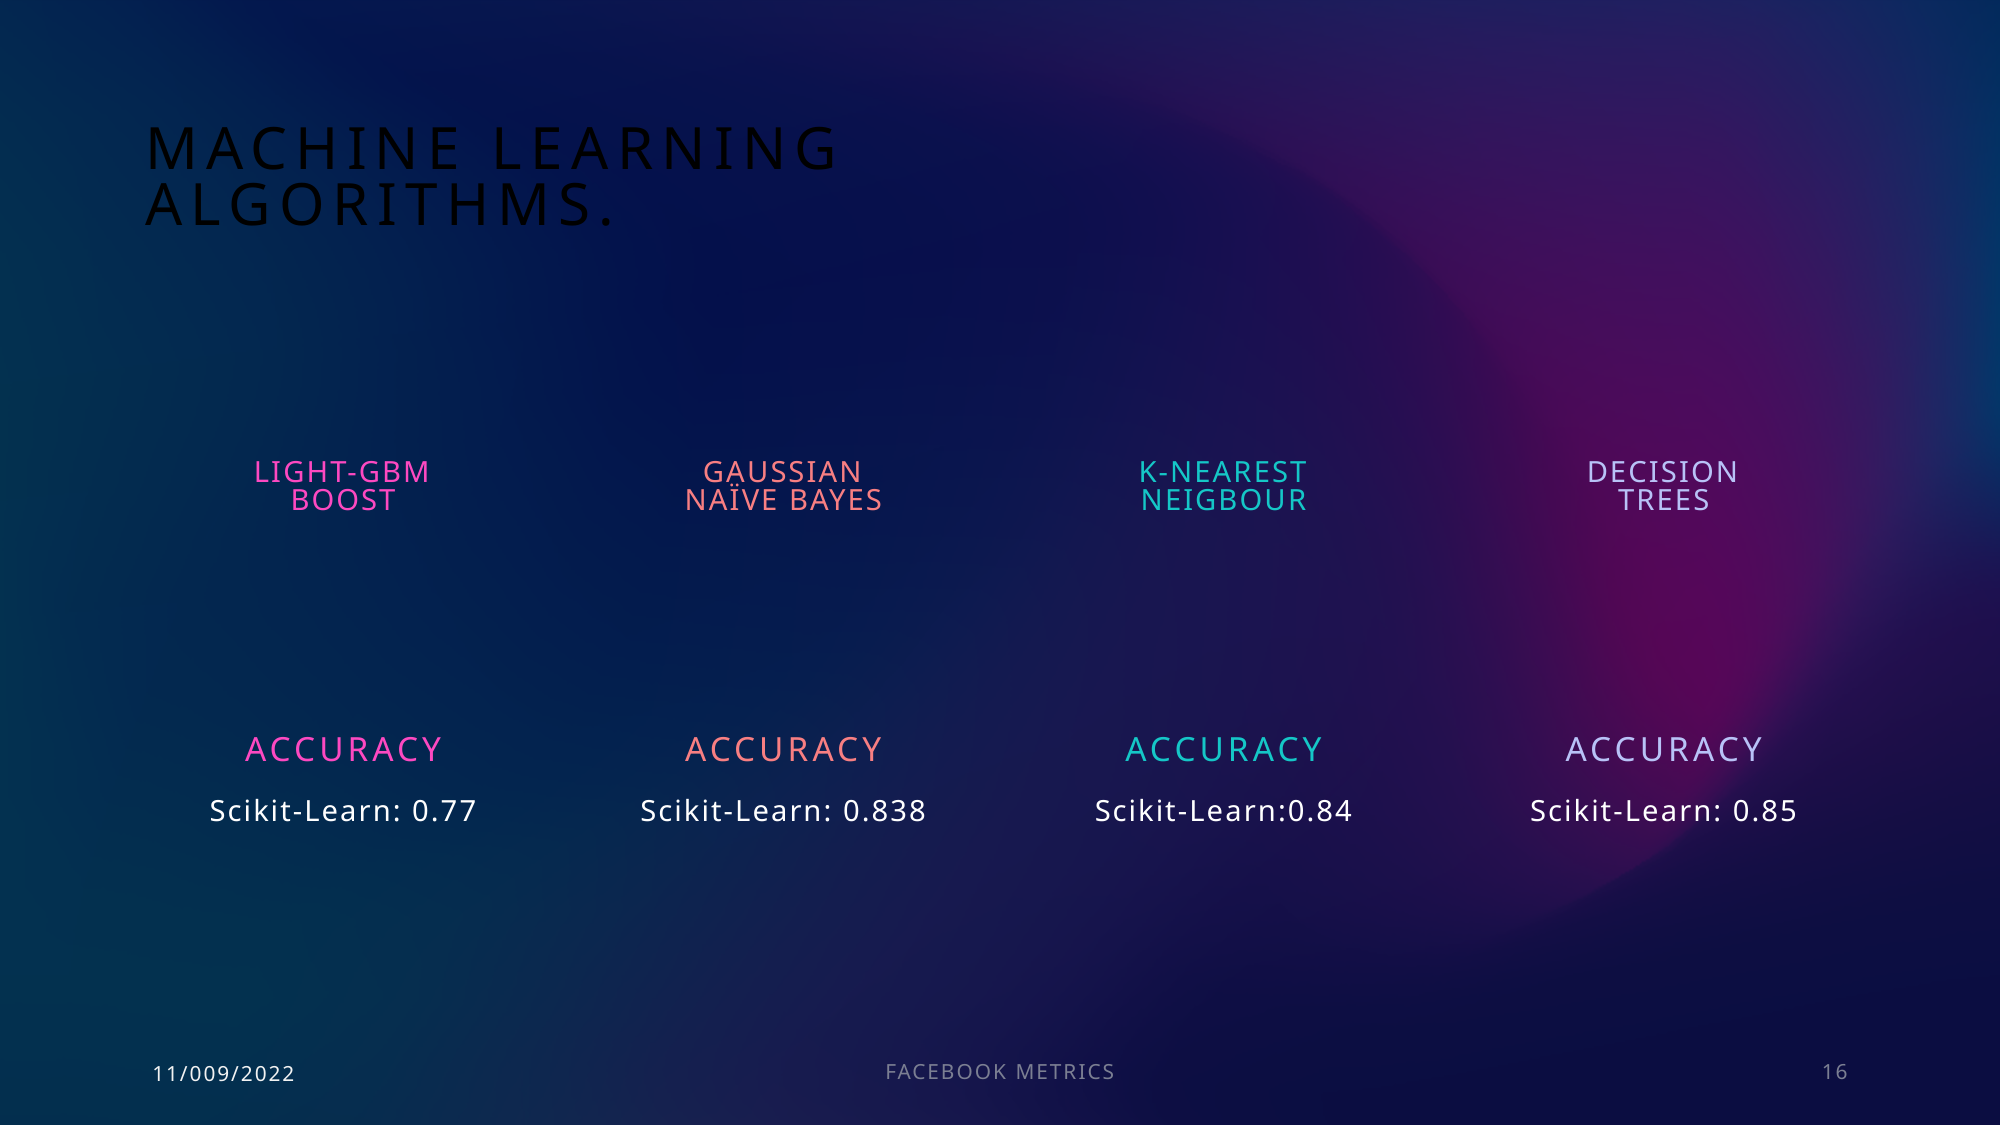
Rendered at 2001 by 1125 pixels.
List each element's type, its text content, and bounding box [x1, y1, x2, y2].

title Machine learning algorithms. [130, 117, 929, 178]
list ACCURACY [147, 674, 539, 776]
list K-Nearest neigbour [1091, 393, 1356, 583]
list LIGHT-GBM BOOST [210, 393, 476, 583]
list Scikit-Learn: 0.838 [587, 776, 979, 918]
footer Facebook Metrics [662, 1042, 1338, 1103]
slide_number 16 [1412, 1042, 1863, 1103]
list Scikit-Learn:0.84 [1028, 776, 1419, 918]
list ACCURACY [587, 674, 979, 776]
list DECISION TREES [1531, 393, 1796, 583]
list Scikit-Learn: 0.85 [1468, 776, 1860, 918]
list Scikit-Learn: 0.77 [147, 776, 539, 918]
slide_number 11/009/2022 [137, 1042, 588, 1103]
list ACCURACY [1468, 674, 1860, 776]
list Gaussian naïve bayes [651, 393, 916, 583]
list ACCURACY [1028, 674, 1419, 776]
